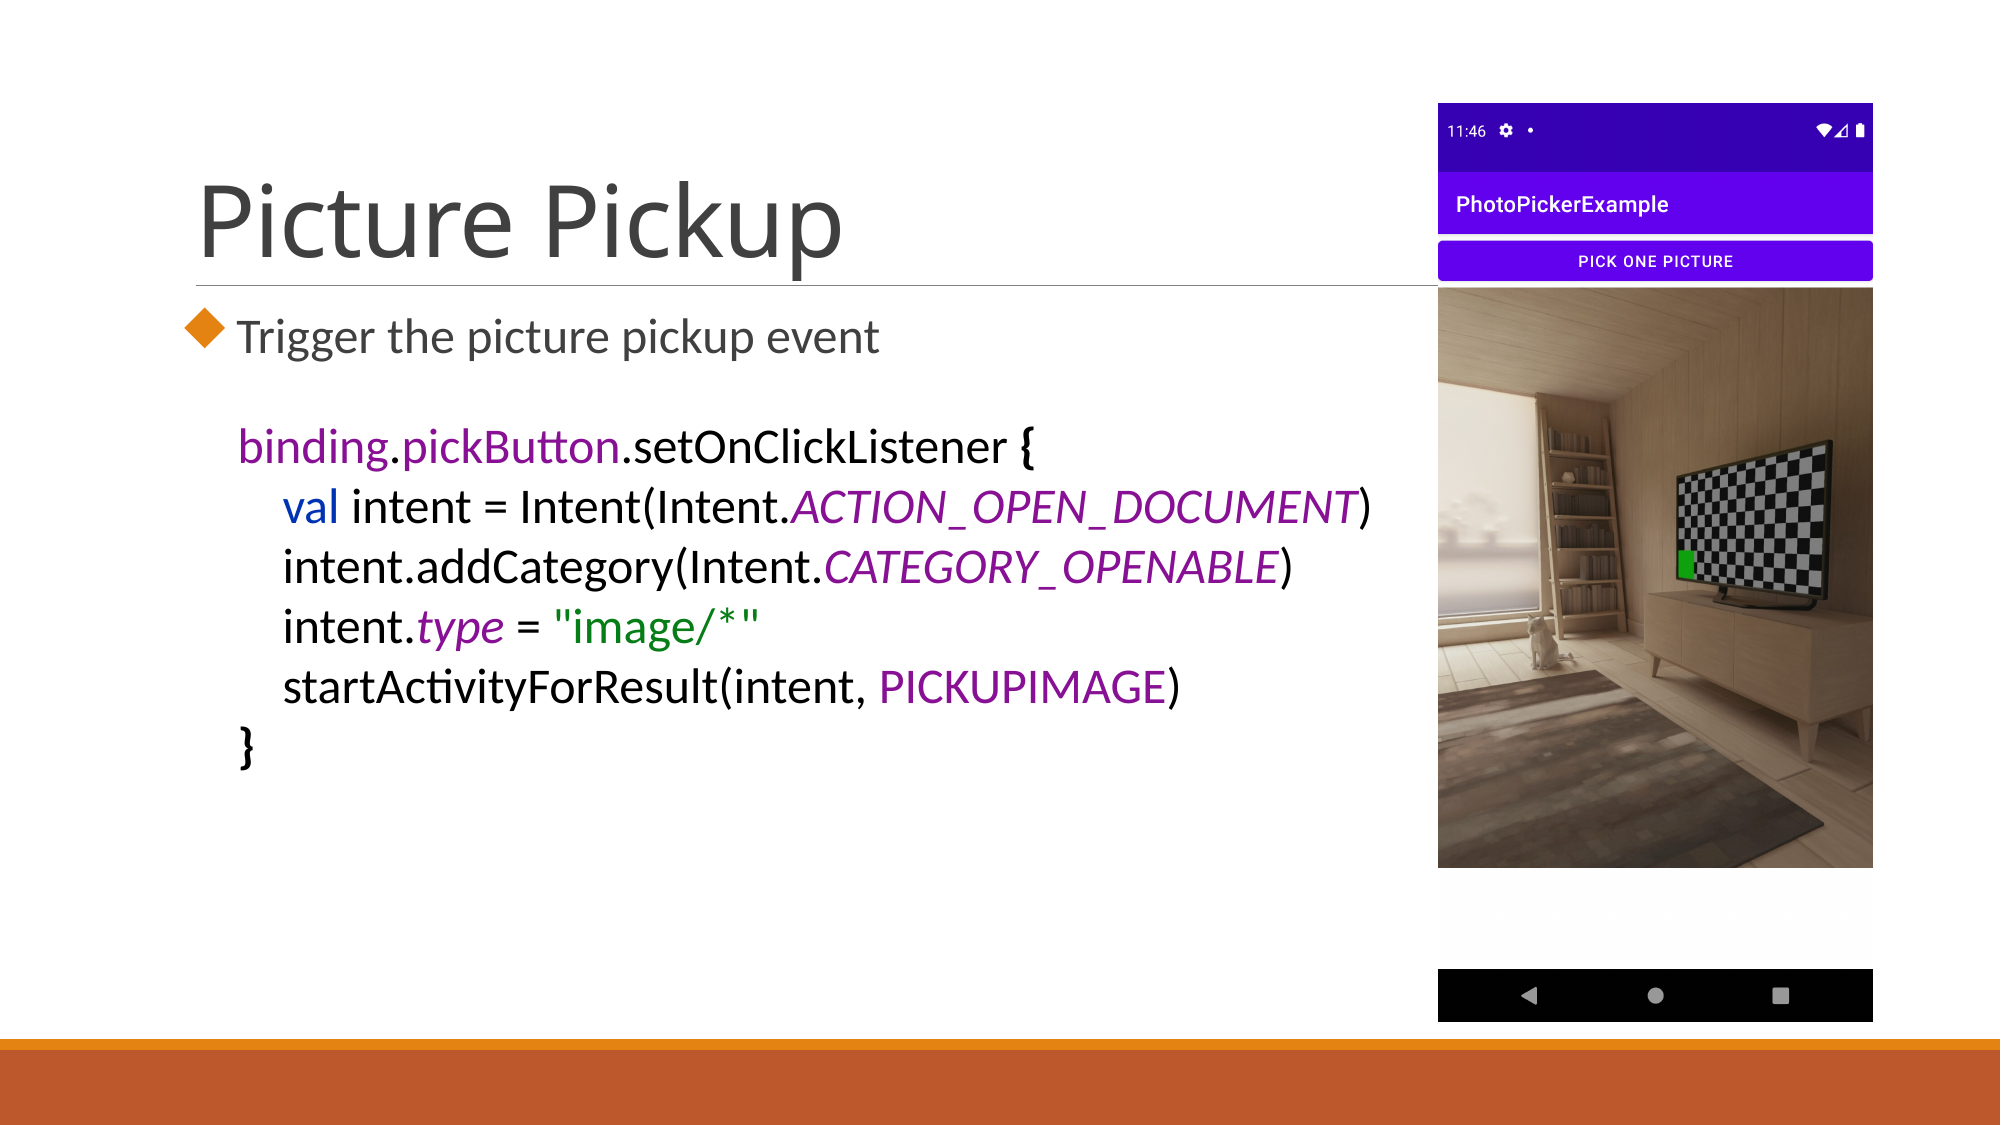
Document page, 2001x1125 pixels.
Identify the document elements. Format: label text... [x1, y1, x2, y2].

text_box binding.pickButton.setOnClickListener { val intent = Intent(Intent.ACTION_OPEN_DOCUMENT) intent.addCategory(Intent.CATEGORY_OPENABLE) intent.type = "image/*" startActivityForResult(intent, PICKUPIMAGE) } [222, 405, 1434, 781]
picture [1437, 103, 1874, 1022]
list Trigger the picture pickup event [180, 302, 1434, 963]
title Picture Pickup [180, 47, 1830, 285]
